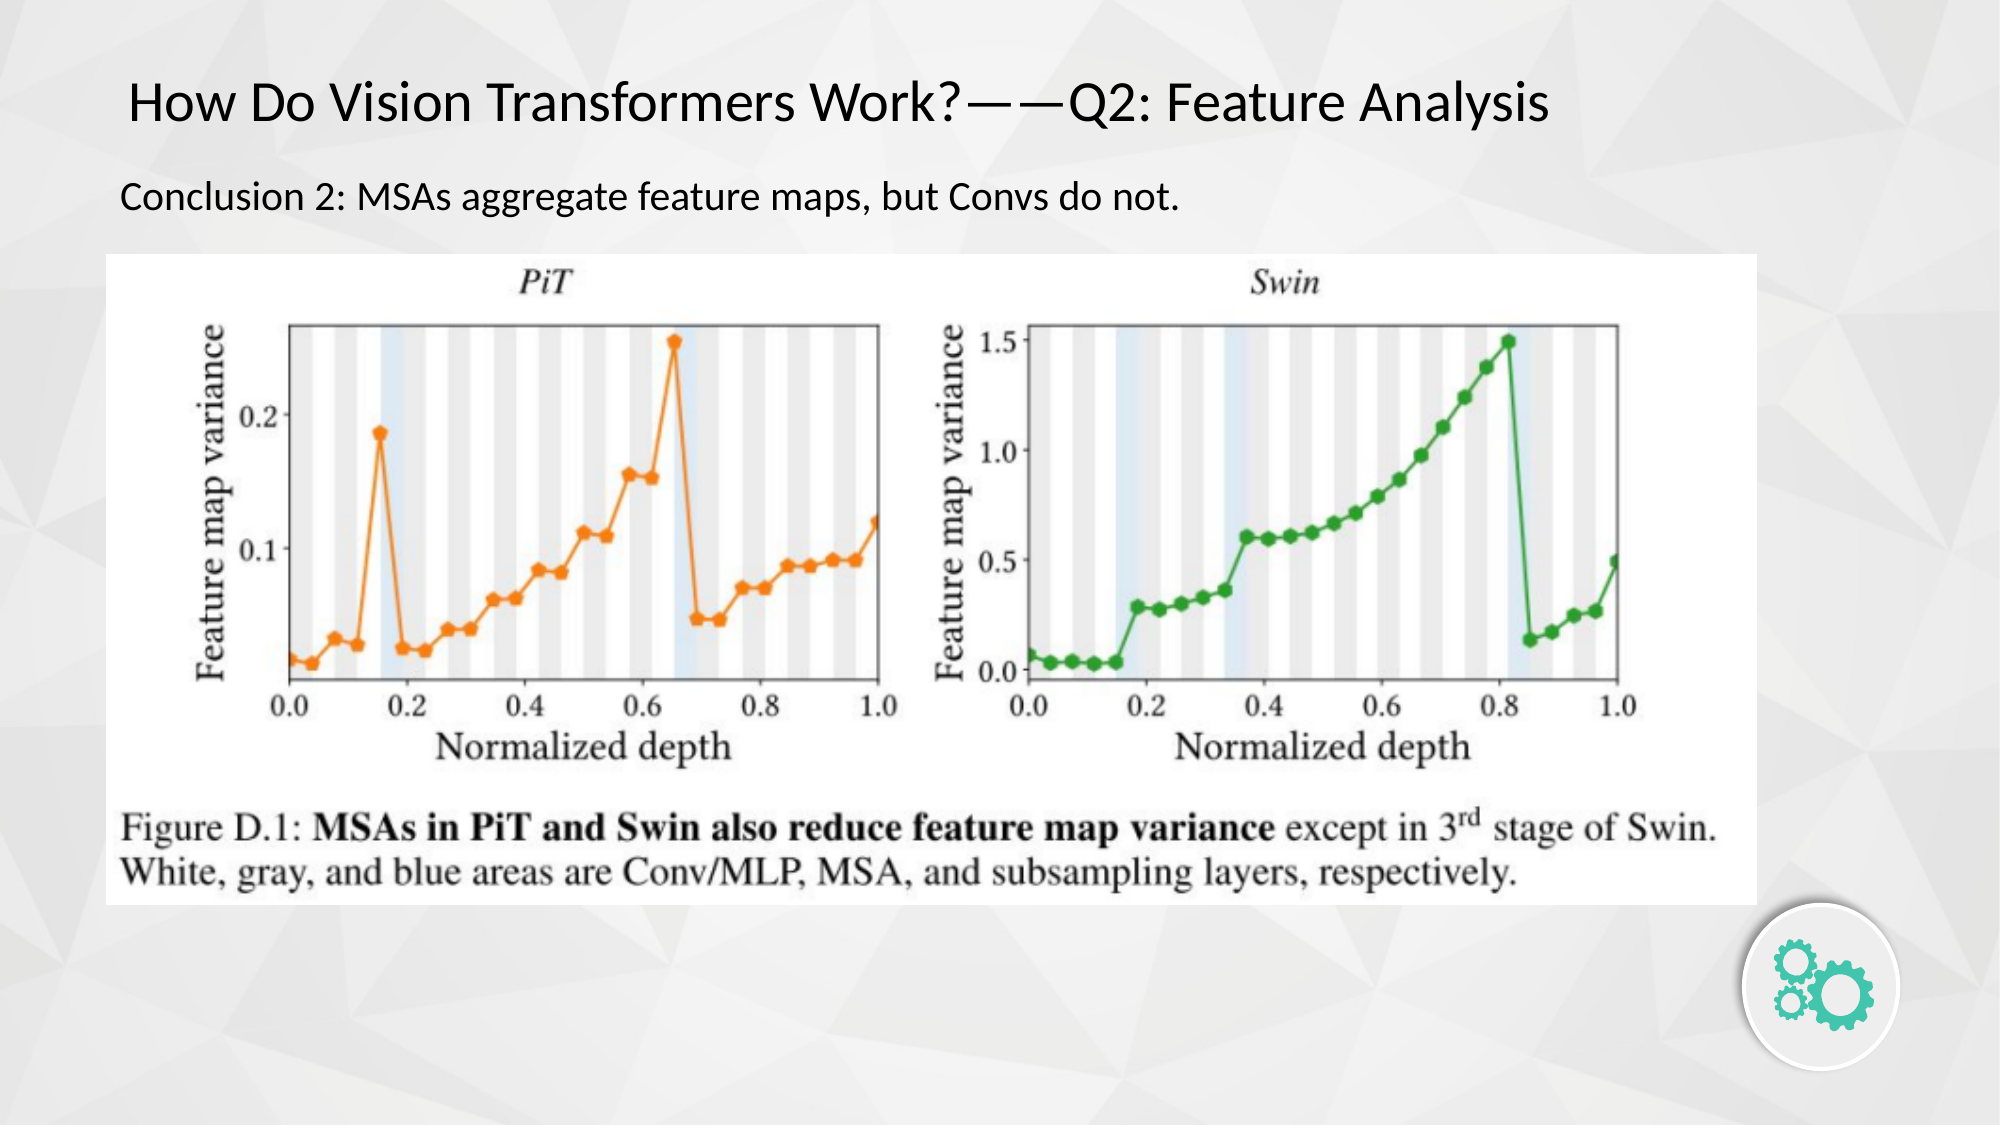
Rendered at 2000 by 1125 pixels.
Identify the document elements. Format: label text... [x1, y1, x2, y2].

text_box Conclusion 2: MSAs aggregate feature maps, but Convs do not. [105, 160, 1726, 226]
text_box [1743, 904, 1899, 1070]
text_box How Do Vision Transformers Work?——Q2: Feature Analysis [113, 55, 1818, 141]
picture [0, 0, 2000, 1125]
